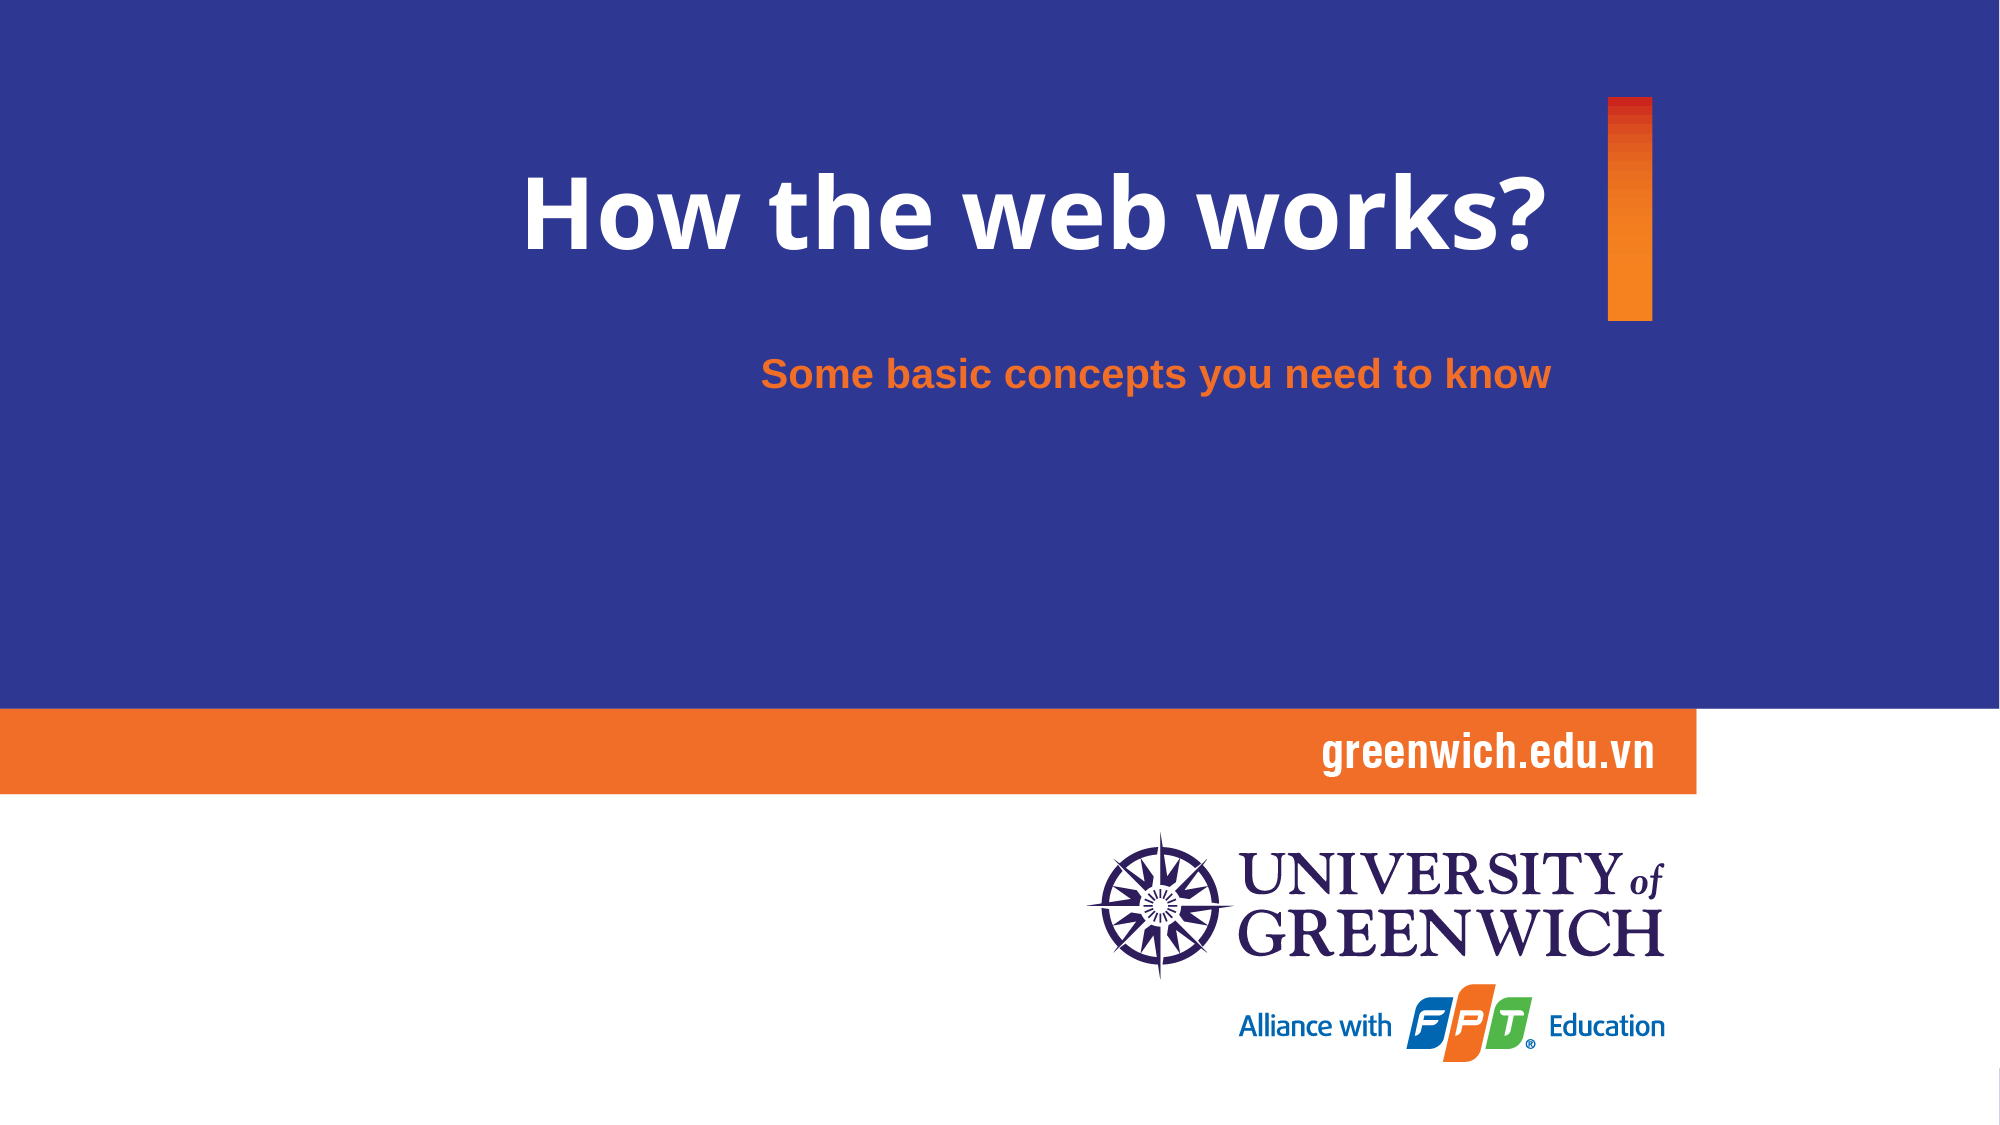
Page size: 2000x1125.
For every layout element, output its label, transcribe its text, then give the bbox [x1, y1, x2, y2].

title How the web works? [263, 97, 1567, 321]
subtitle Some basic concepts you need to know [263, 339, 1567, 473]
picture [0, 0, 2000, 1125]
